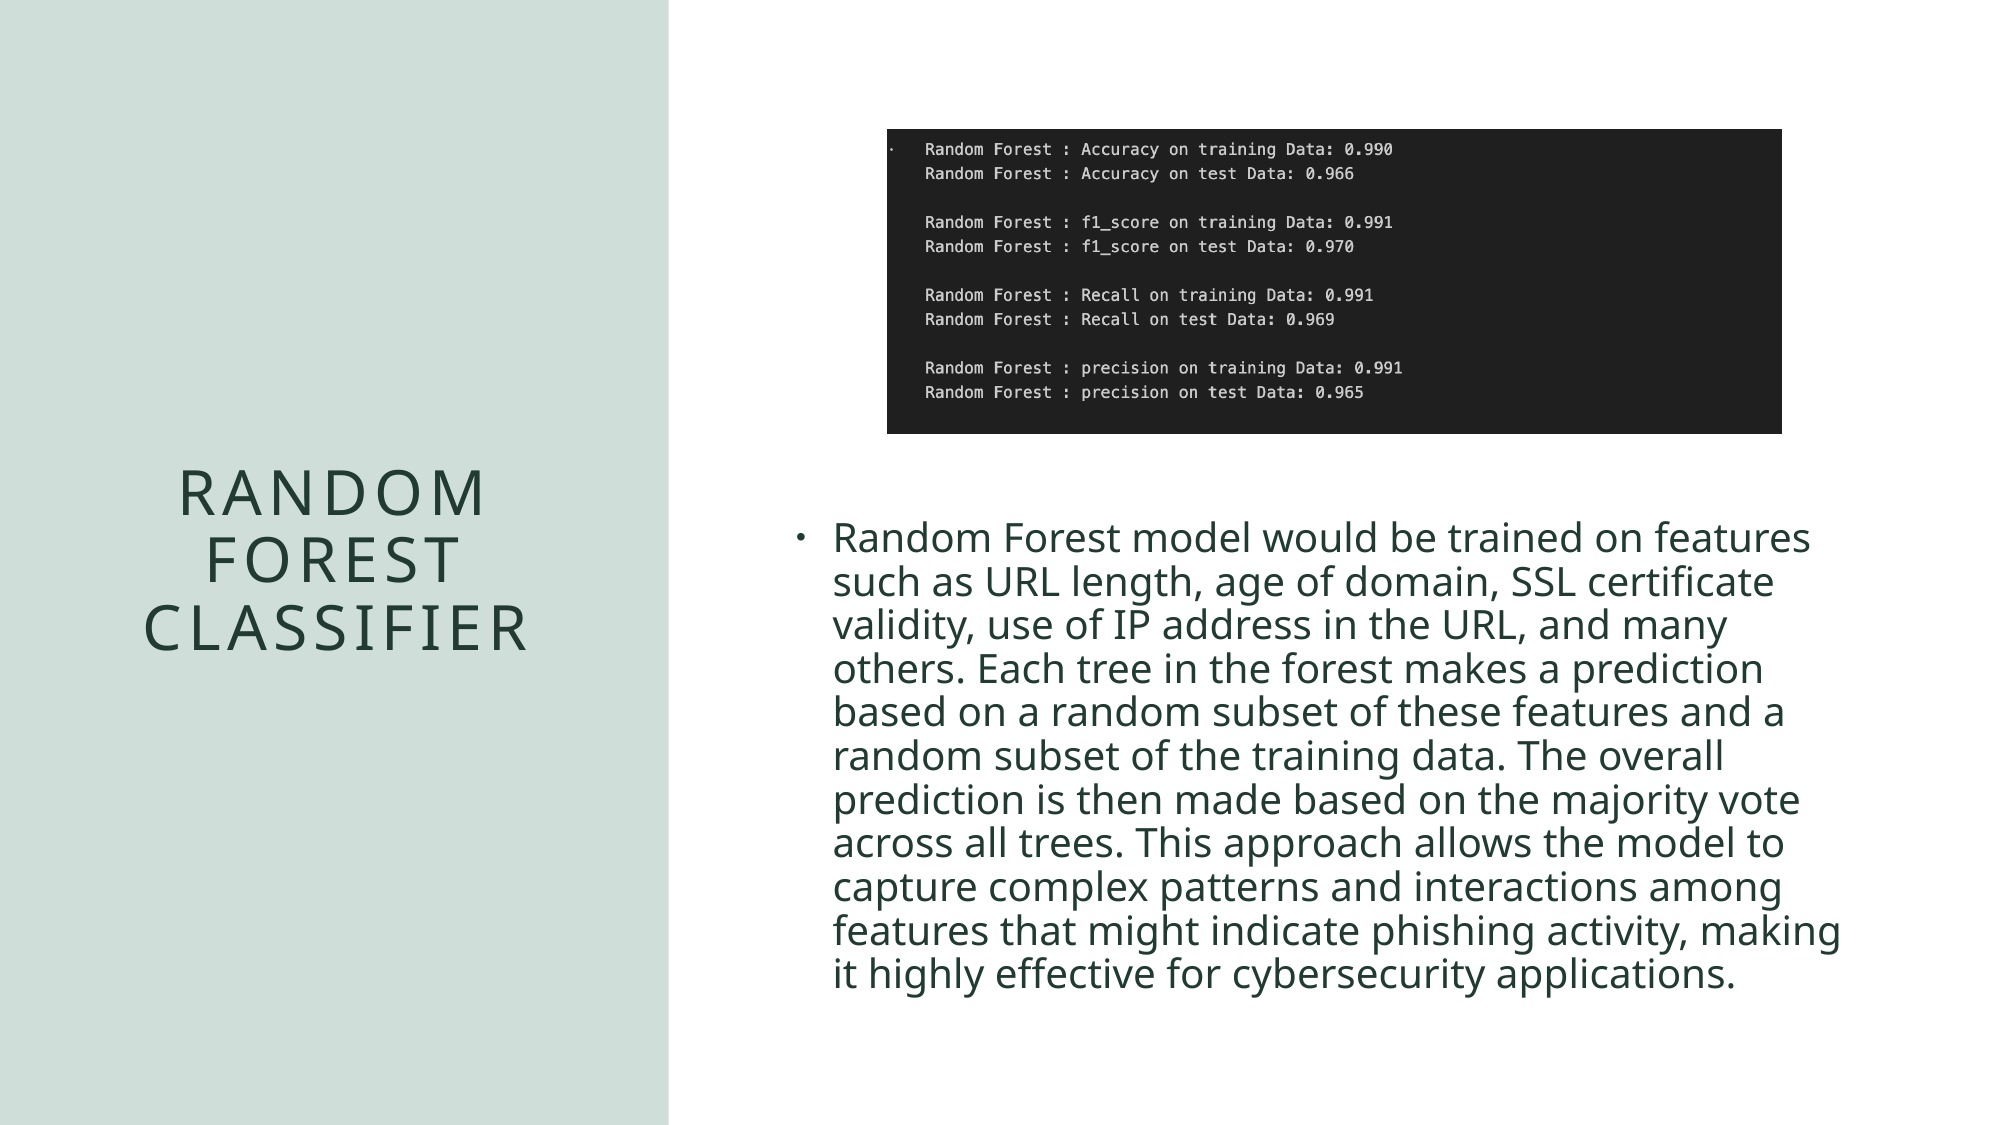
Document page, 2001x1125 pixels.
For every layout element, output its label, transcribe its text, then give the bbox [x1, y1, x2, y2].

list Random Forest model would be trained on features such as URL length, age of domain, SSL certificate validity, use of IP address in the URL, and many others. Each tree in the forest makes a prediction based on a random subset of these features and a random subset of the training data. The overall prediction is then made based on the majority vote across all trees. This approach allows the model to capture complex patterns and interactions among features that might indicate phishing activity, making it highly effective for cybersecurity applications. [781, 510, 1886, 1037]
text_box [0, 0, 670, 1125]
title Random forest classifier [114, 224, 557, 900]
picture [887, 129, 1782, 434]
text_box [670, 0, 2000, 1125]
